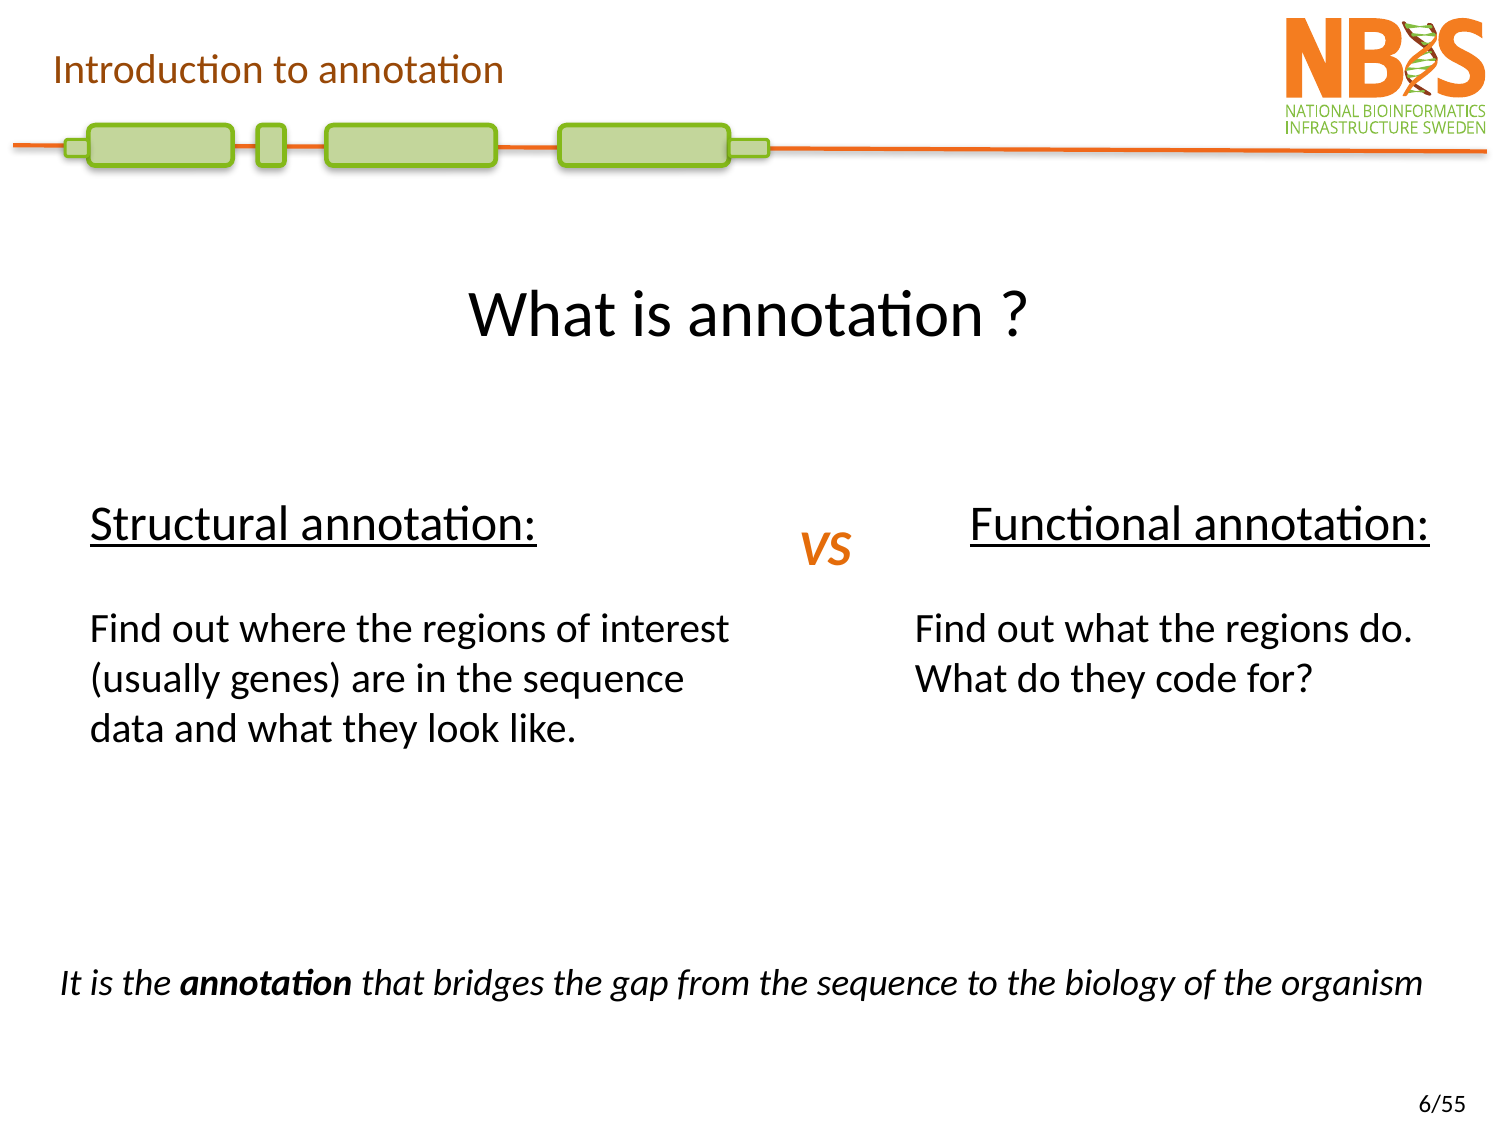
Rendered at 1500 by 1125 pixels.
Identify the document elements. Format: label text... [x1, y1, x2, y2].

text_box Functional annotation: Find out what the regions do. What do they code for? [900, 483, 1500, 709]
list What is annotation ? [75, 262, 1425, 950]
text_box VS [783, 508, 867, 584]
slide_number 6/55 [1403, 1080, 1500, 1125]
text_box Structural annotation: Find out where the regions of interest (usually genes) are in the sequence data and what they look like. [75, 482, 751, 758]
text_box Introduction to annotation [38, 34, 520, 100]
text_box It is the annotation that bridges the gap from the sequence to the biology of the organism [44, 950, 1486, 1011]
